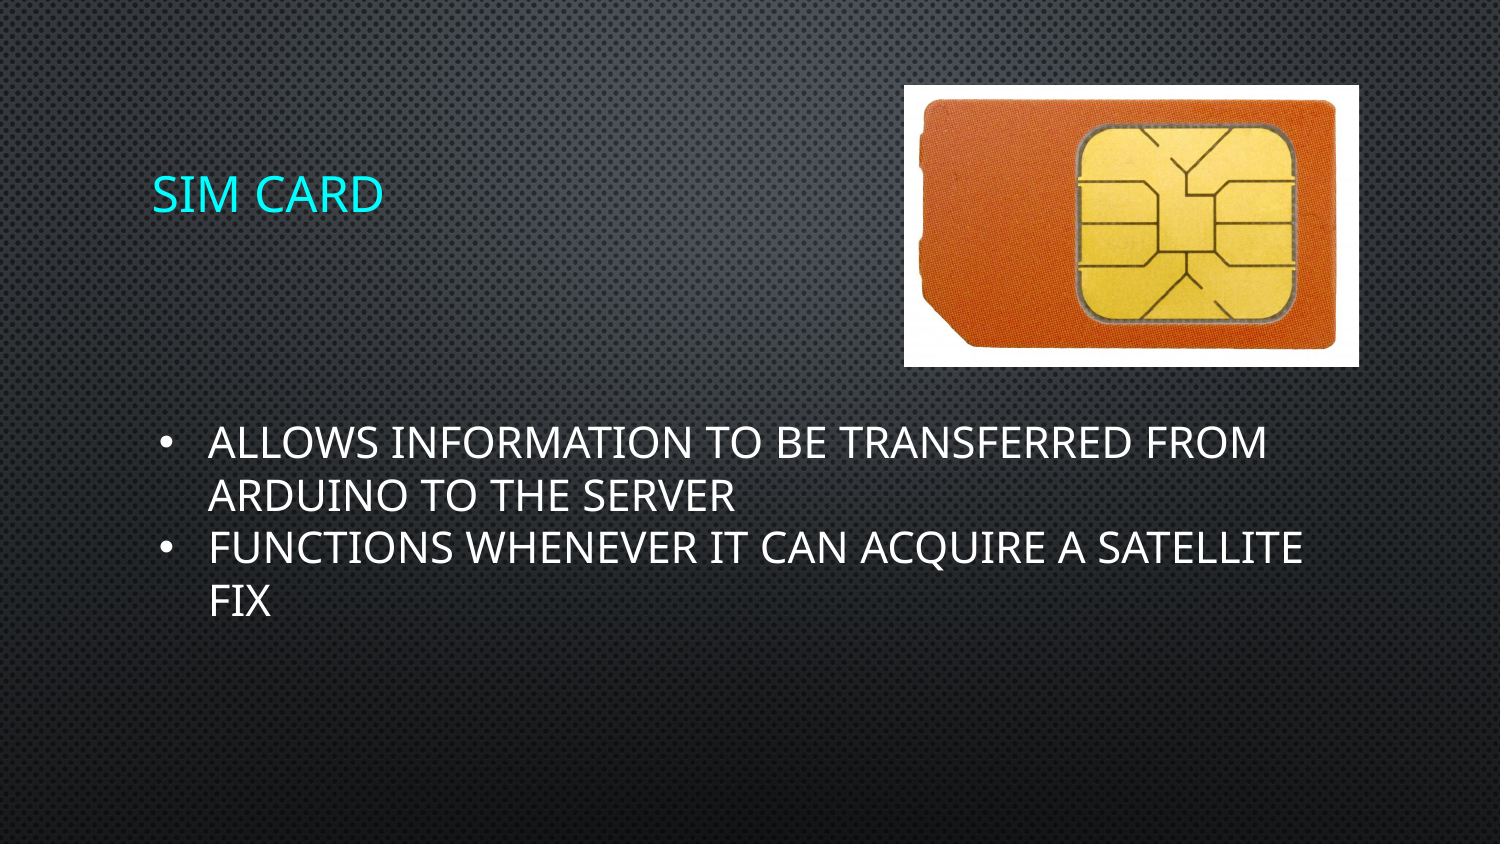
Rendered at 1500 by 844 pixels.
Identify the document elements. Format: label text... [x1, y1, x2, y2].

list Allows information to be transferred from arduino to the server Functions whenever it can acquire a satellite fix [140, 328, 1360, 713]
title SIM CARD [140, 75, 1360, 310]
picture [0, 0, 1500, 844]
